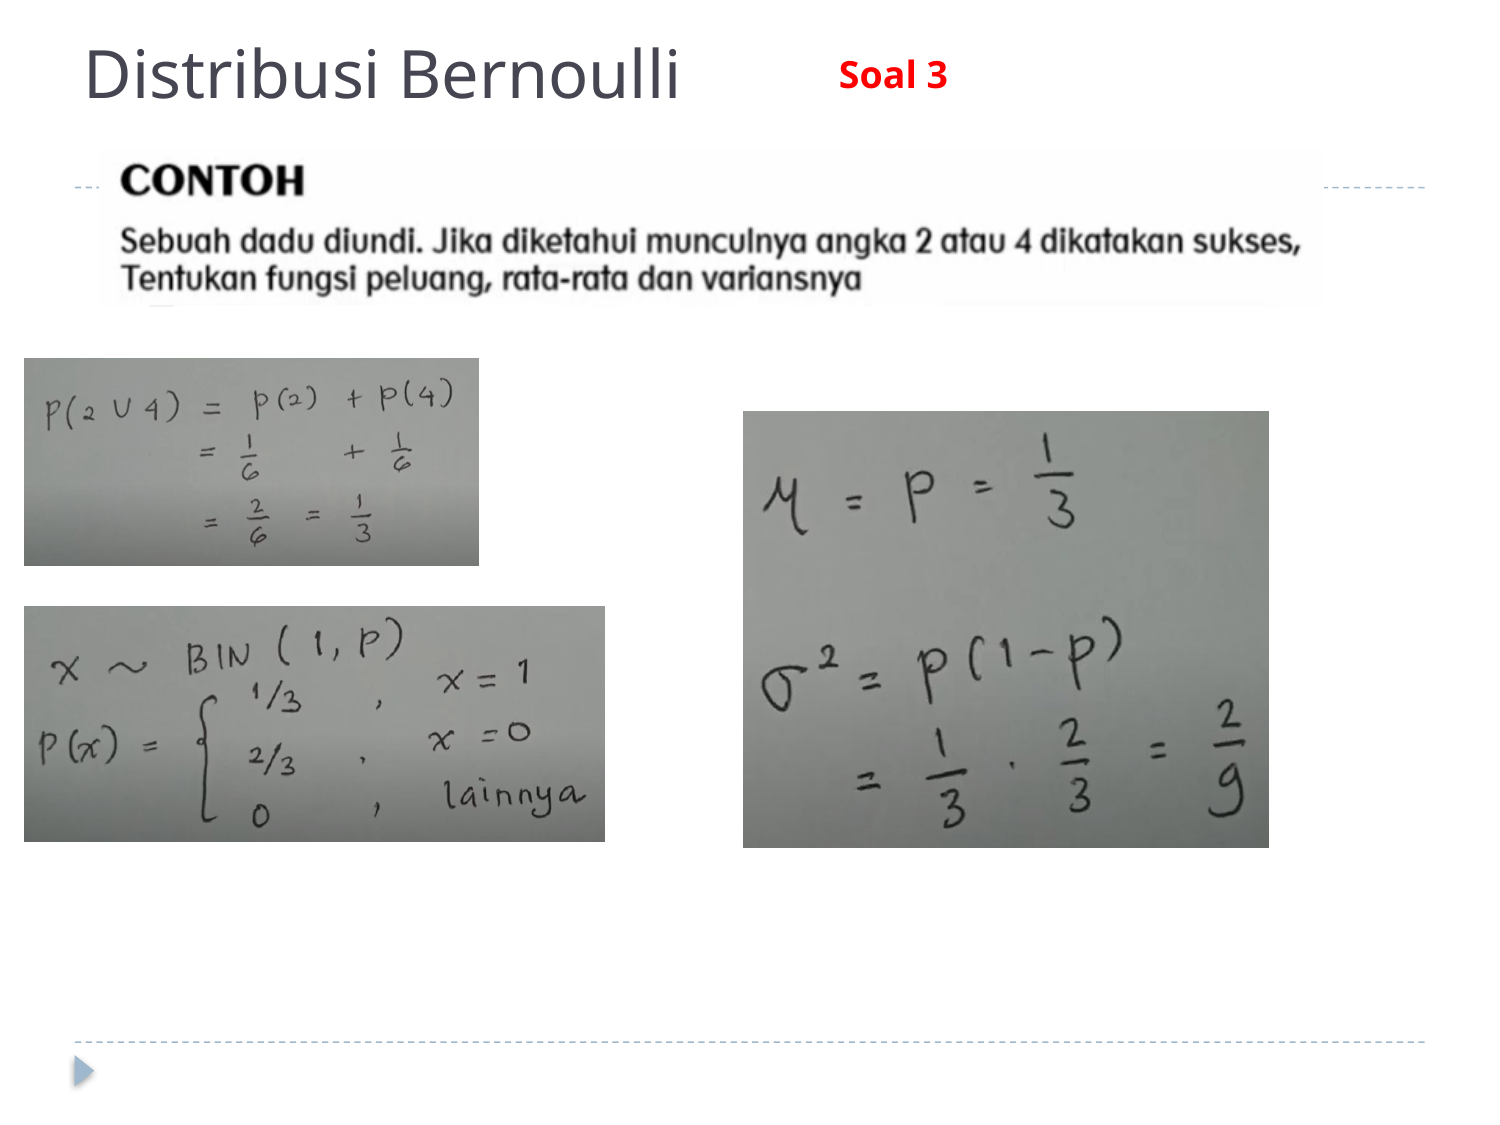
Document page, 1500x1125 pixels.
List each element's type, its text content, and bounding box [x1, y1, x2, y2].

text_box Soal 3 [824, 43, 964, 104]
picture [24, 358, 480, 566]
picture [743, 410, 1269, 849]
picture [24, 606, 605, 843]
title Distribusi Bernoulli [68, 0, 1419, 119]
picture [99, 149, 1324, 307]
